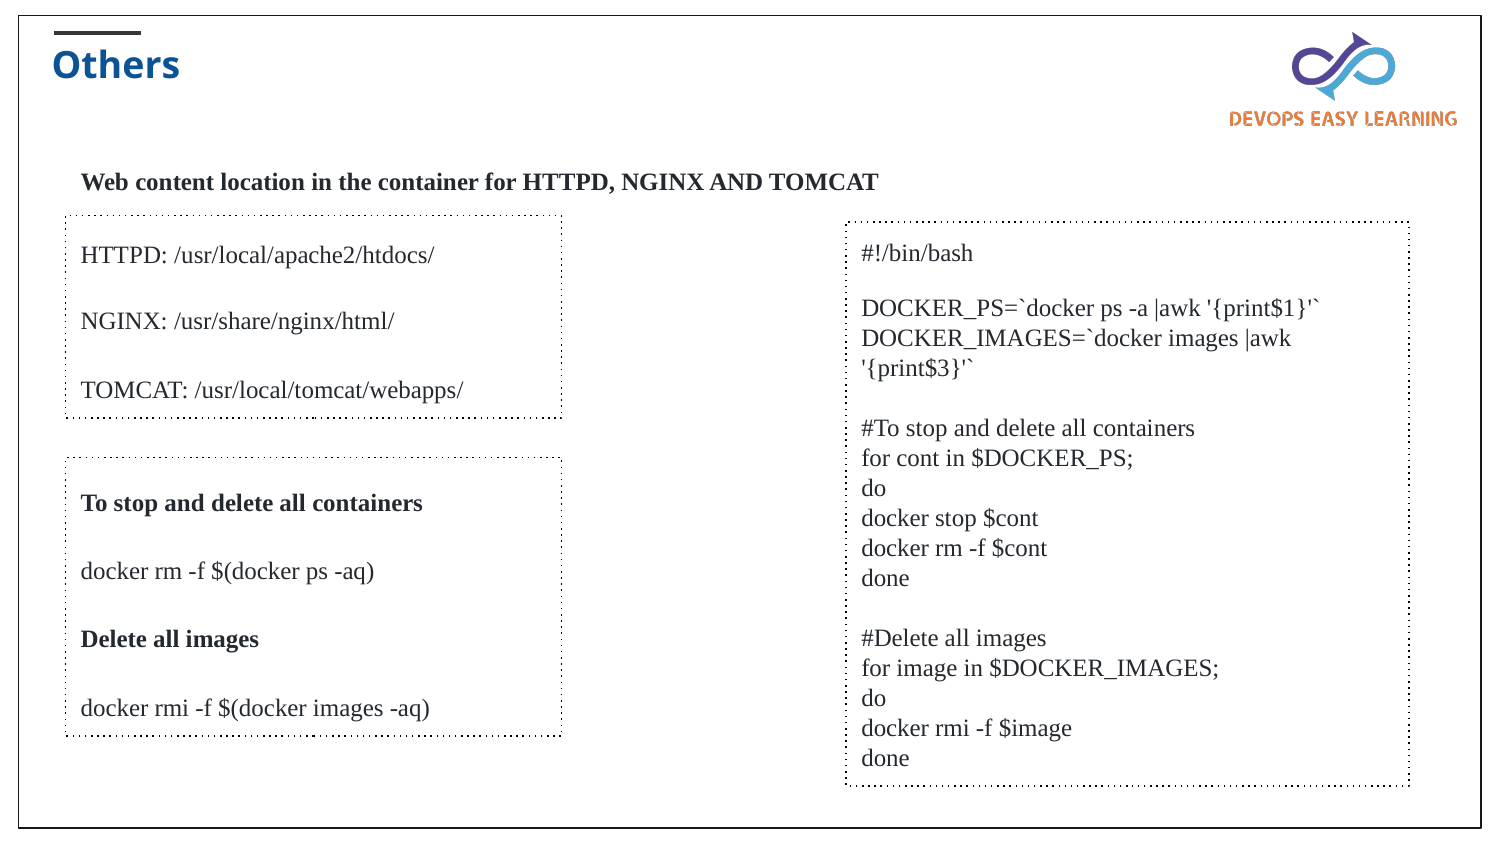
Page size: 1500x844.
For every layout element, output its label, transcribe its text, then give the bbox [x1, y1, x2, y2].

text_box Others [36, 33, 1214, 94]
text_box HTTPD: /usr/local/apache2/htdocs/ NGINX: /usr/share/nginx/html/ TOMCAT: /usr/local/tomcat/webapps/ [65, 215, 562, 418]
text_box #!/bin/bash DOCKER_PS=`docker ps -a |awk '{print$1}'` DOCKER_IMAGES=`docker images |awk '{print$3}'` #To stop and delete all containers for cont in $DOCKER_PS; do docker stop $cont docker rm -f $cont done #Delete all images for image in $DOCKER_IMAGES; do docker rmi -f $image done [846, 221, 1409, 786]
text_box To stop and delete all containers docker rm -f $(docker ps -aq) Delete all images docker rmi -f $(docker images -aq) [65, 457, 562, 737]
text_box Web content location in the container for HTTPD, NGINX AND TOMCAT [65, 142, 954, 211]
picture [1219, 21, 1469, 147]
text_box [18, 15, 1482, 829]
